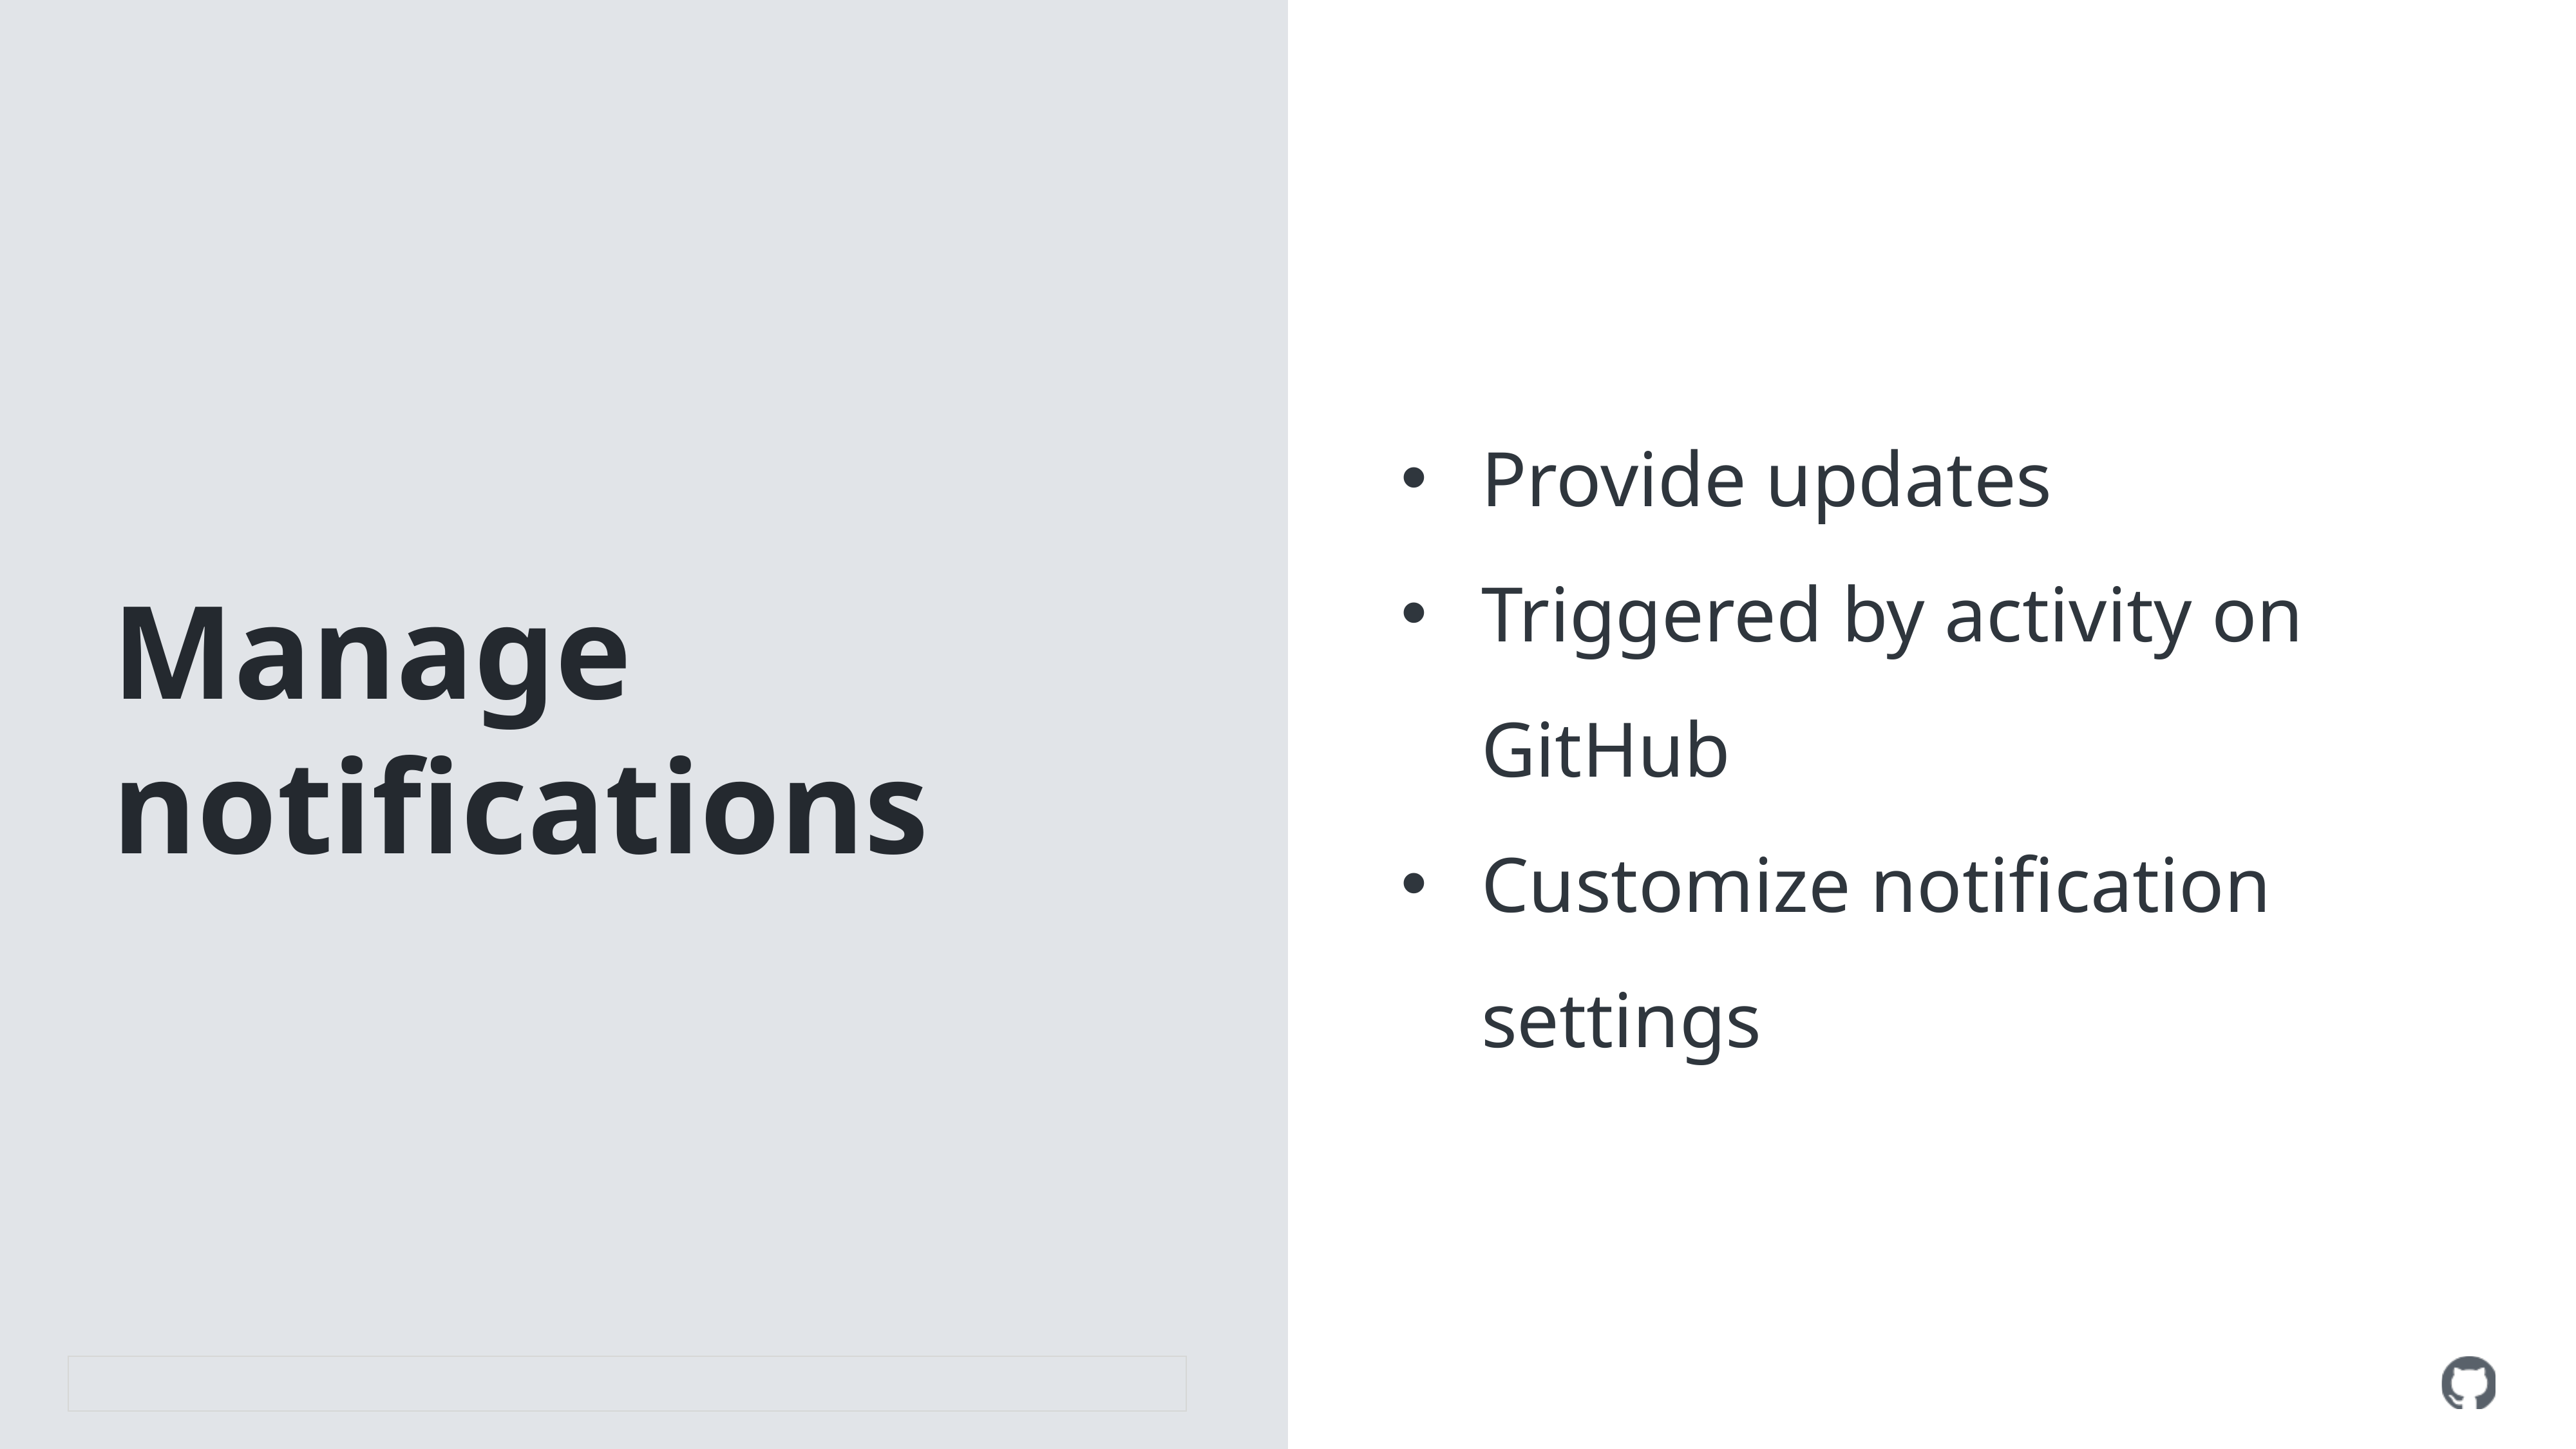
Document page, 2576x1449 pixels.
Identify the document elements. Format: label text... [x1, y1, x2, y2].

title Manage notifications [107, 107, 1181, 1342]
list Provide updates Triggered by activity on GitHub Customize notification settings [1395, 107, 2469, 1342]
